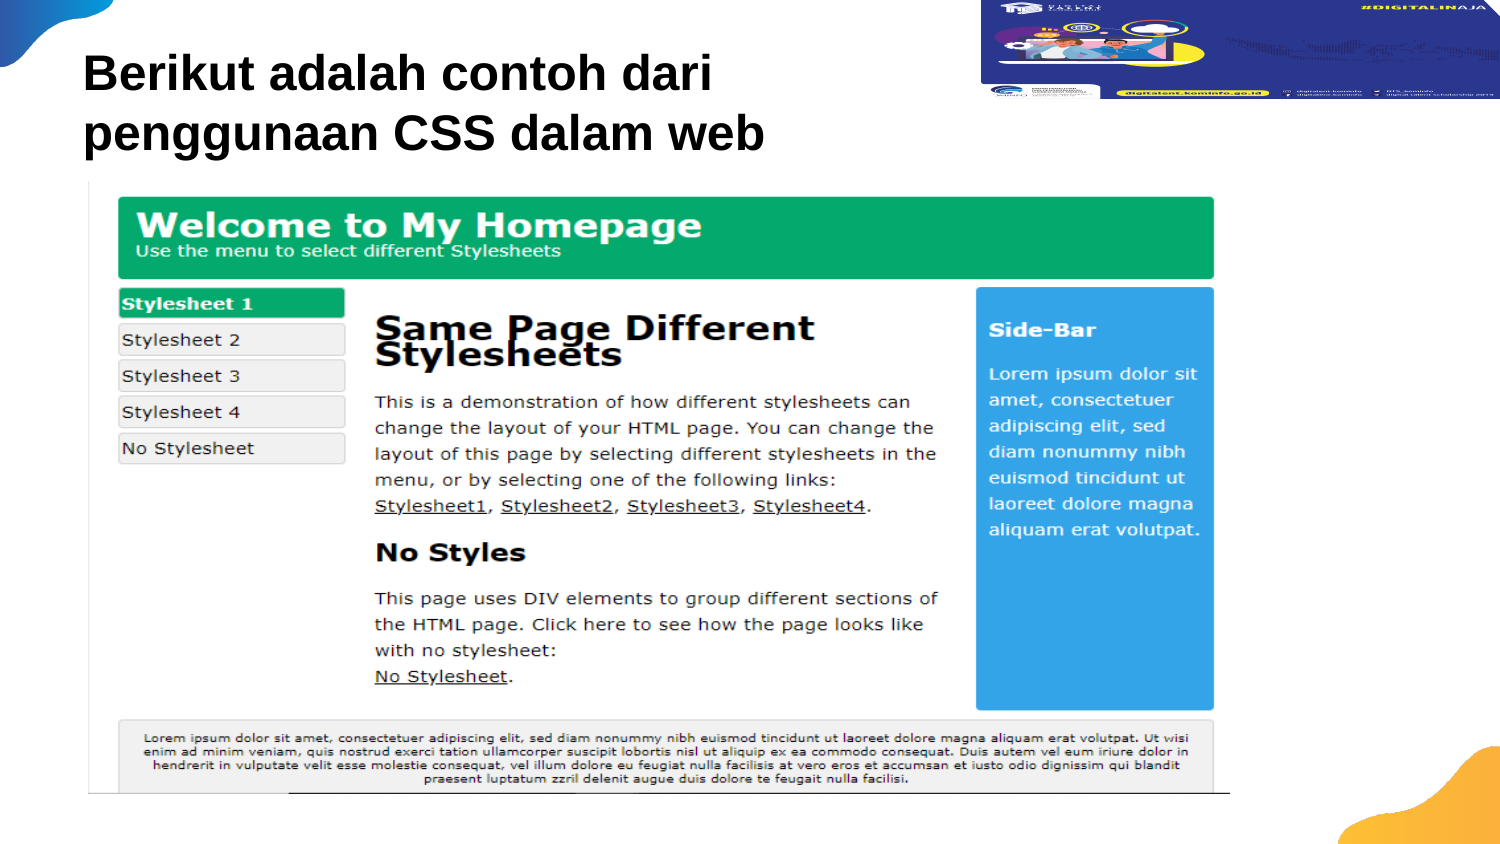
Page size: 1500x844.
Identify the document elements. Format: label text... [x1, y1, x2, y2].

picture [1335, 738, 1500, 844]
text_box Berikut adalah contoh dari penggunaan CSS dalam web [68, 33, 963, 203]
picture [0, 0, 115, 73]
picture [980, 0, 1500, 100]
picture [87, 181, 1230, 795]
